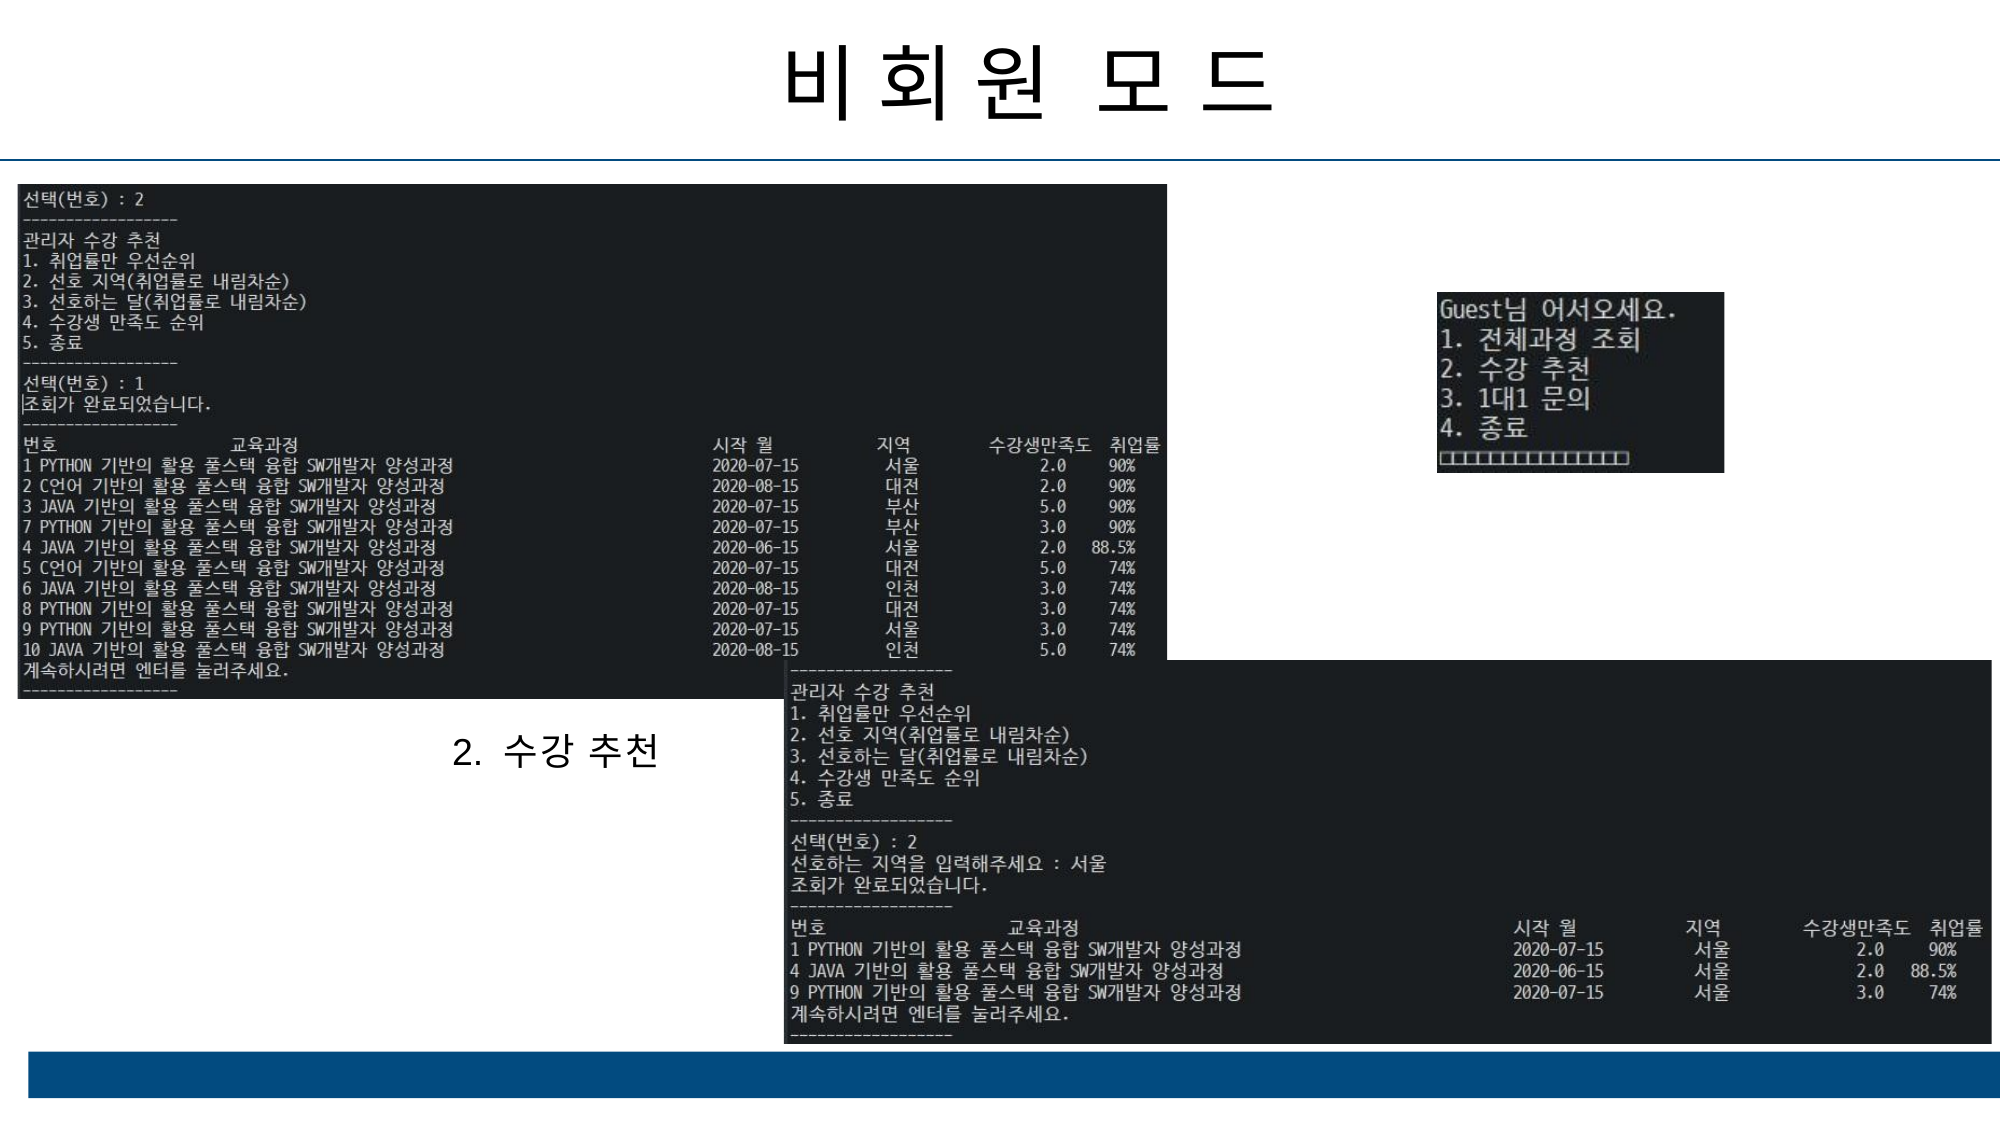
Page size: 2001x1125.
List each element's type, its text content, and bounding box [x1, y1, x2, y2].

text_box [28, 1052, 2000, 1099]
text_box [17, 183, 1992, 1045]
title 비회원 모드 [750, 29, 1304, 180]
